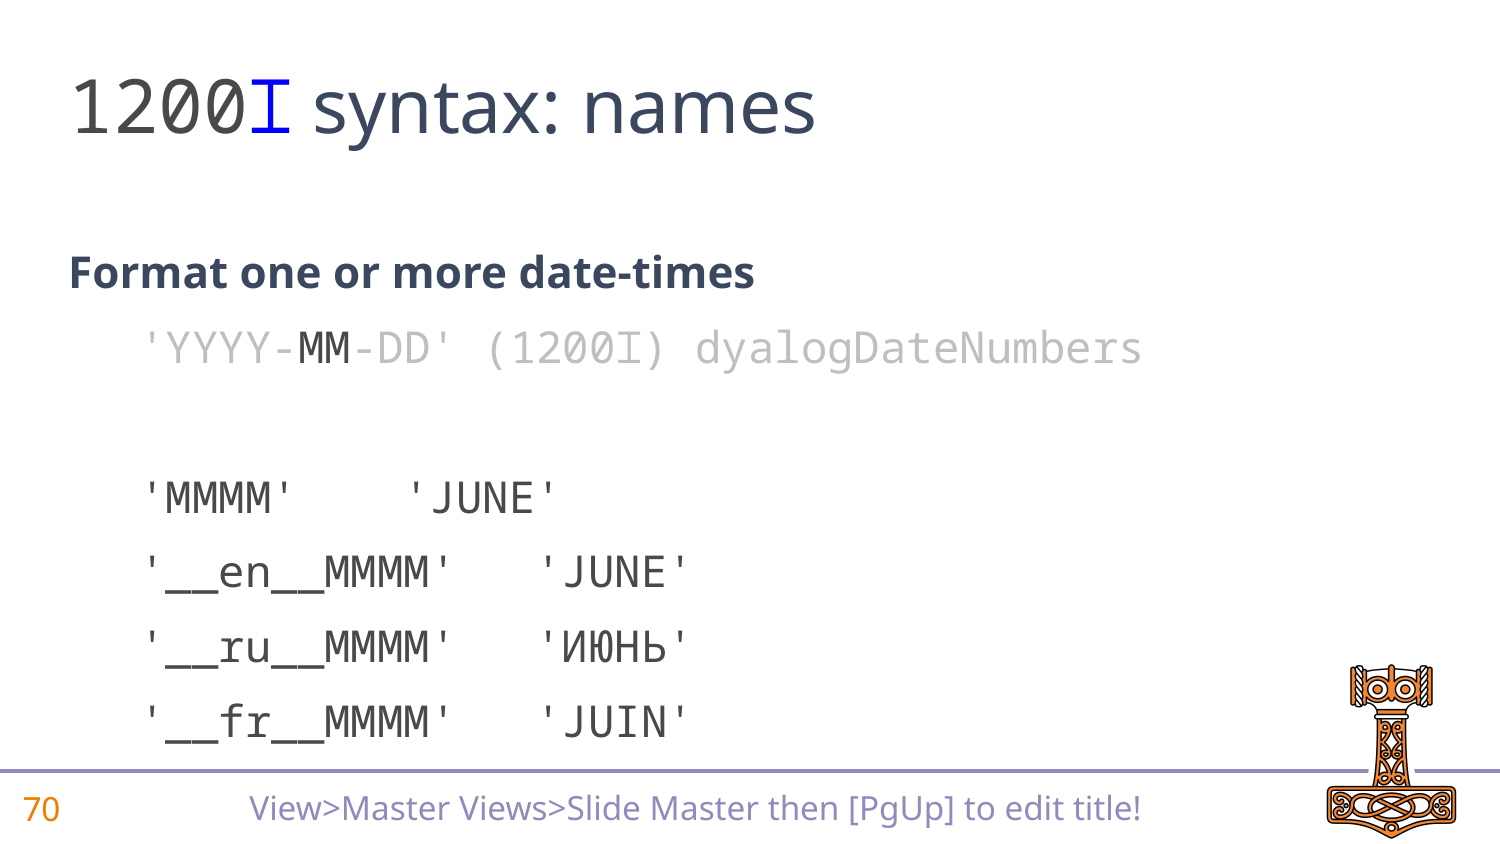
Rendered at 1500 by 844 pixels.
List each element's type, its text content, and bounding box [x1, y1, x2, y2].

picture [1320, 754, 1461, 844]
title 1200⌶ syntax: names [53, 43, 1203, 157]
list Format one or more date-times 'YYYY-MM-DD' (1200⌶) dyalogDateNumbers 'MMMM' 'JUNE' '__en__MMMM' 'JUNE' '__ru__MMMM' 'ИЮНЬ' '__fr__MMMM' 'JUIN' [53, 237, 1500, 754]
